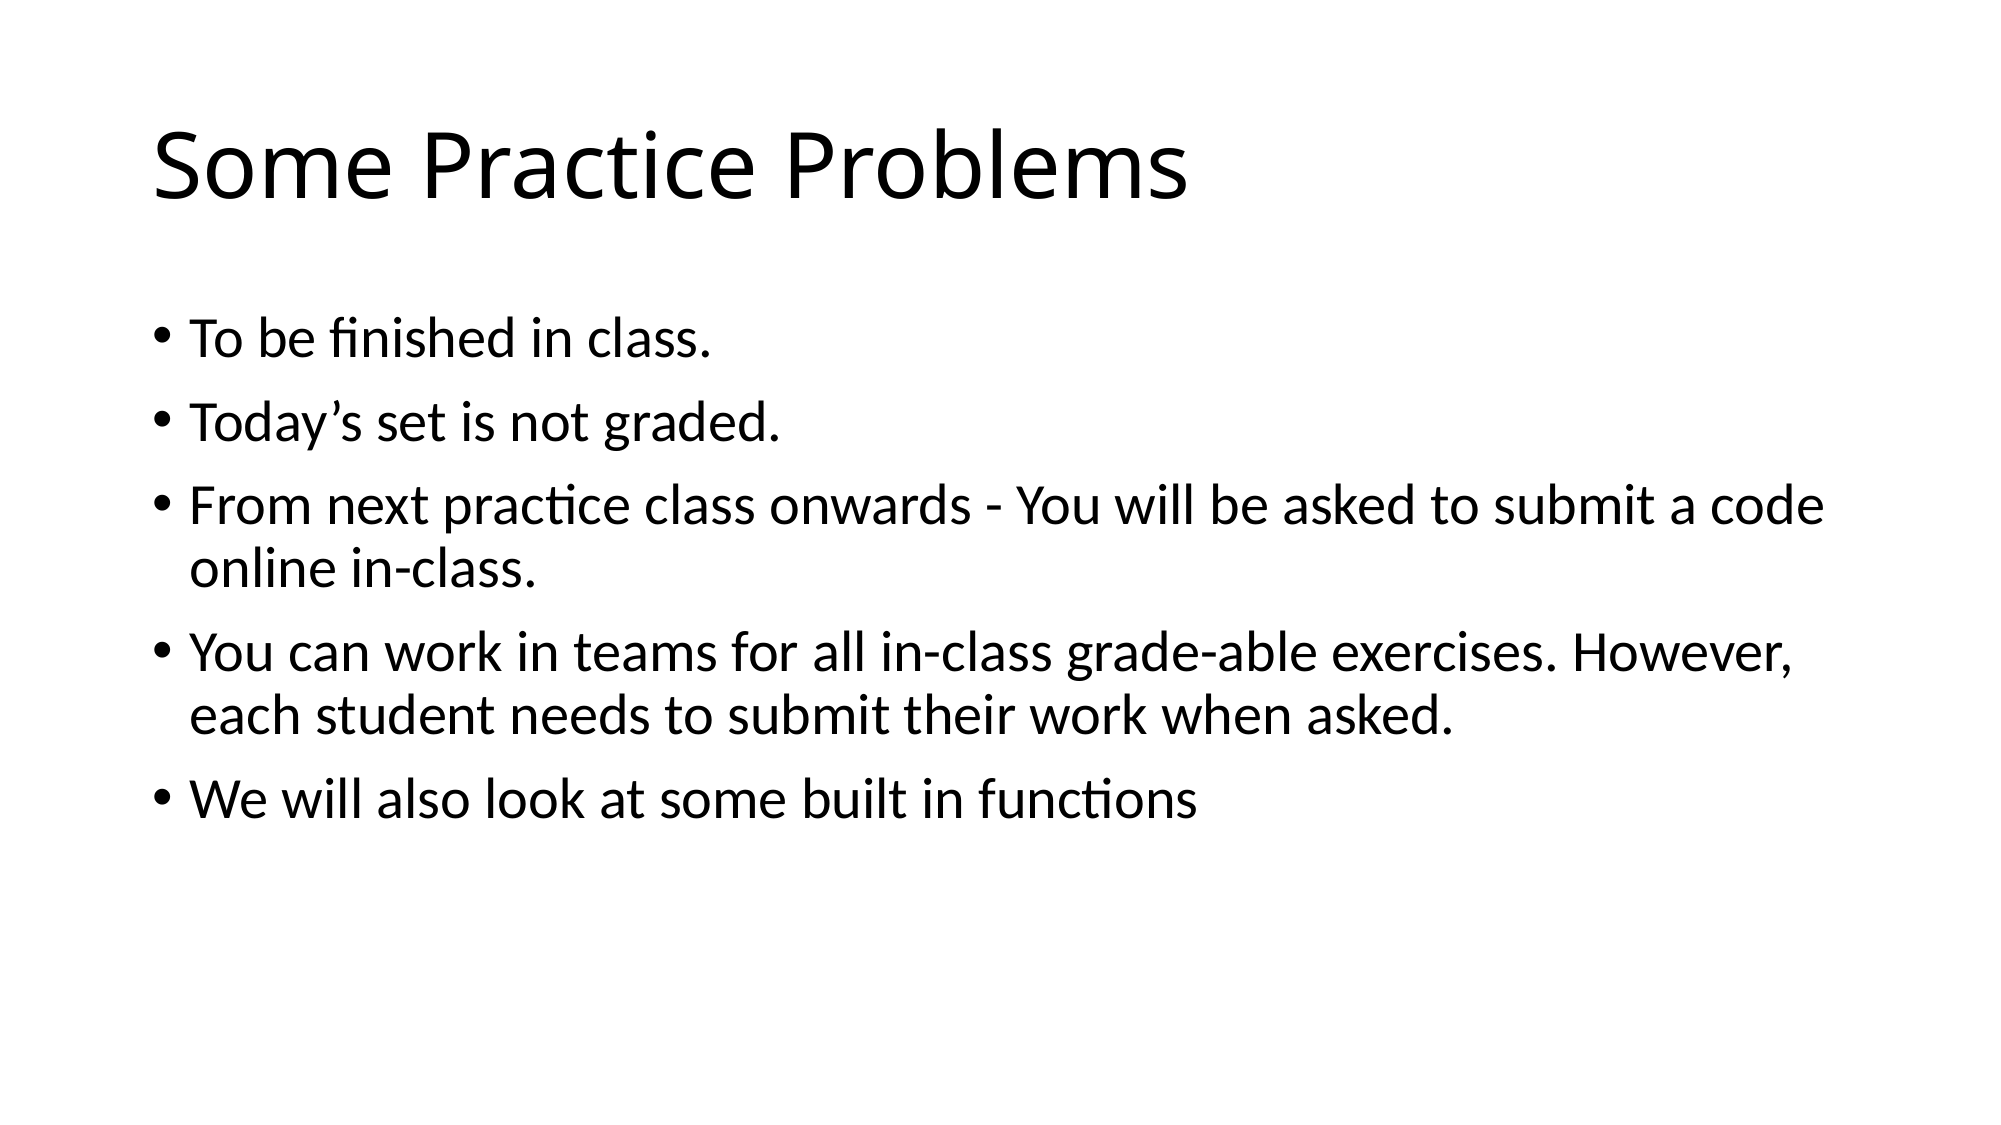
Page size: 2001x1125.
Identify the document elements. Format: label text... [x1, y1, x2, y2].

title Some Practice Problems [137, 59, 1863, 278]
list To be finished in class. Today’s set is not graded. From next practice class onwards - You will be asked to submit a code online in-class. You can work in teams for all in-class grade-able exercises. However, each student needs to submit their work when asked. We will also look at some built in functions [137, 299, 1863, 1014]
